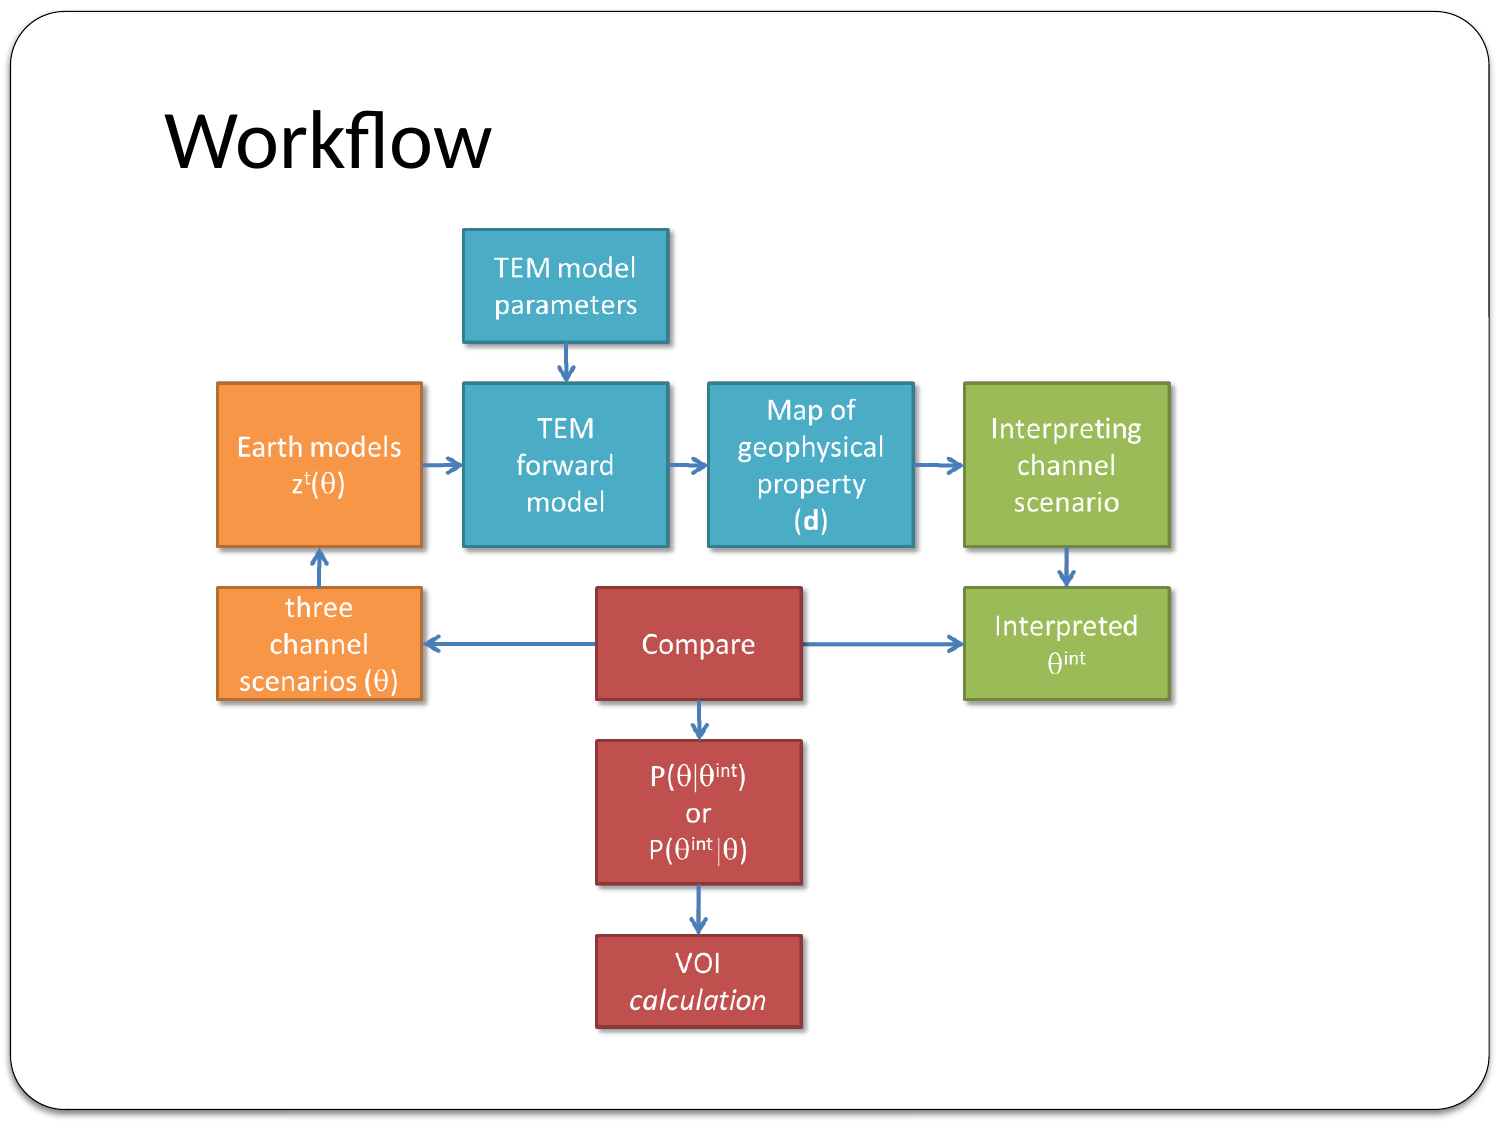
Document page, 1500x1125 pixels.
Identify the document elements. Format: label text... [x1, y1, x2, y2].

picture [212, 224, 1181, 1047]
title Workflow [150, 12, 1425, 200]
